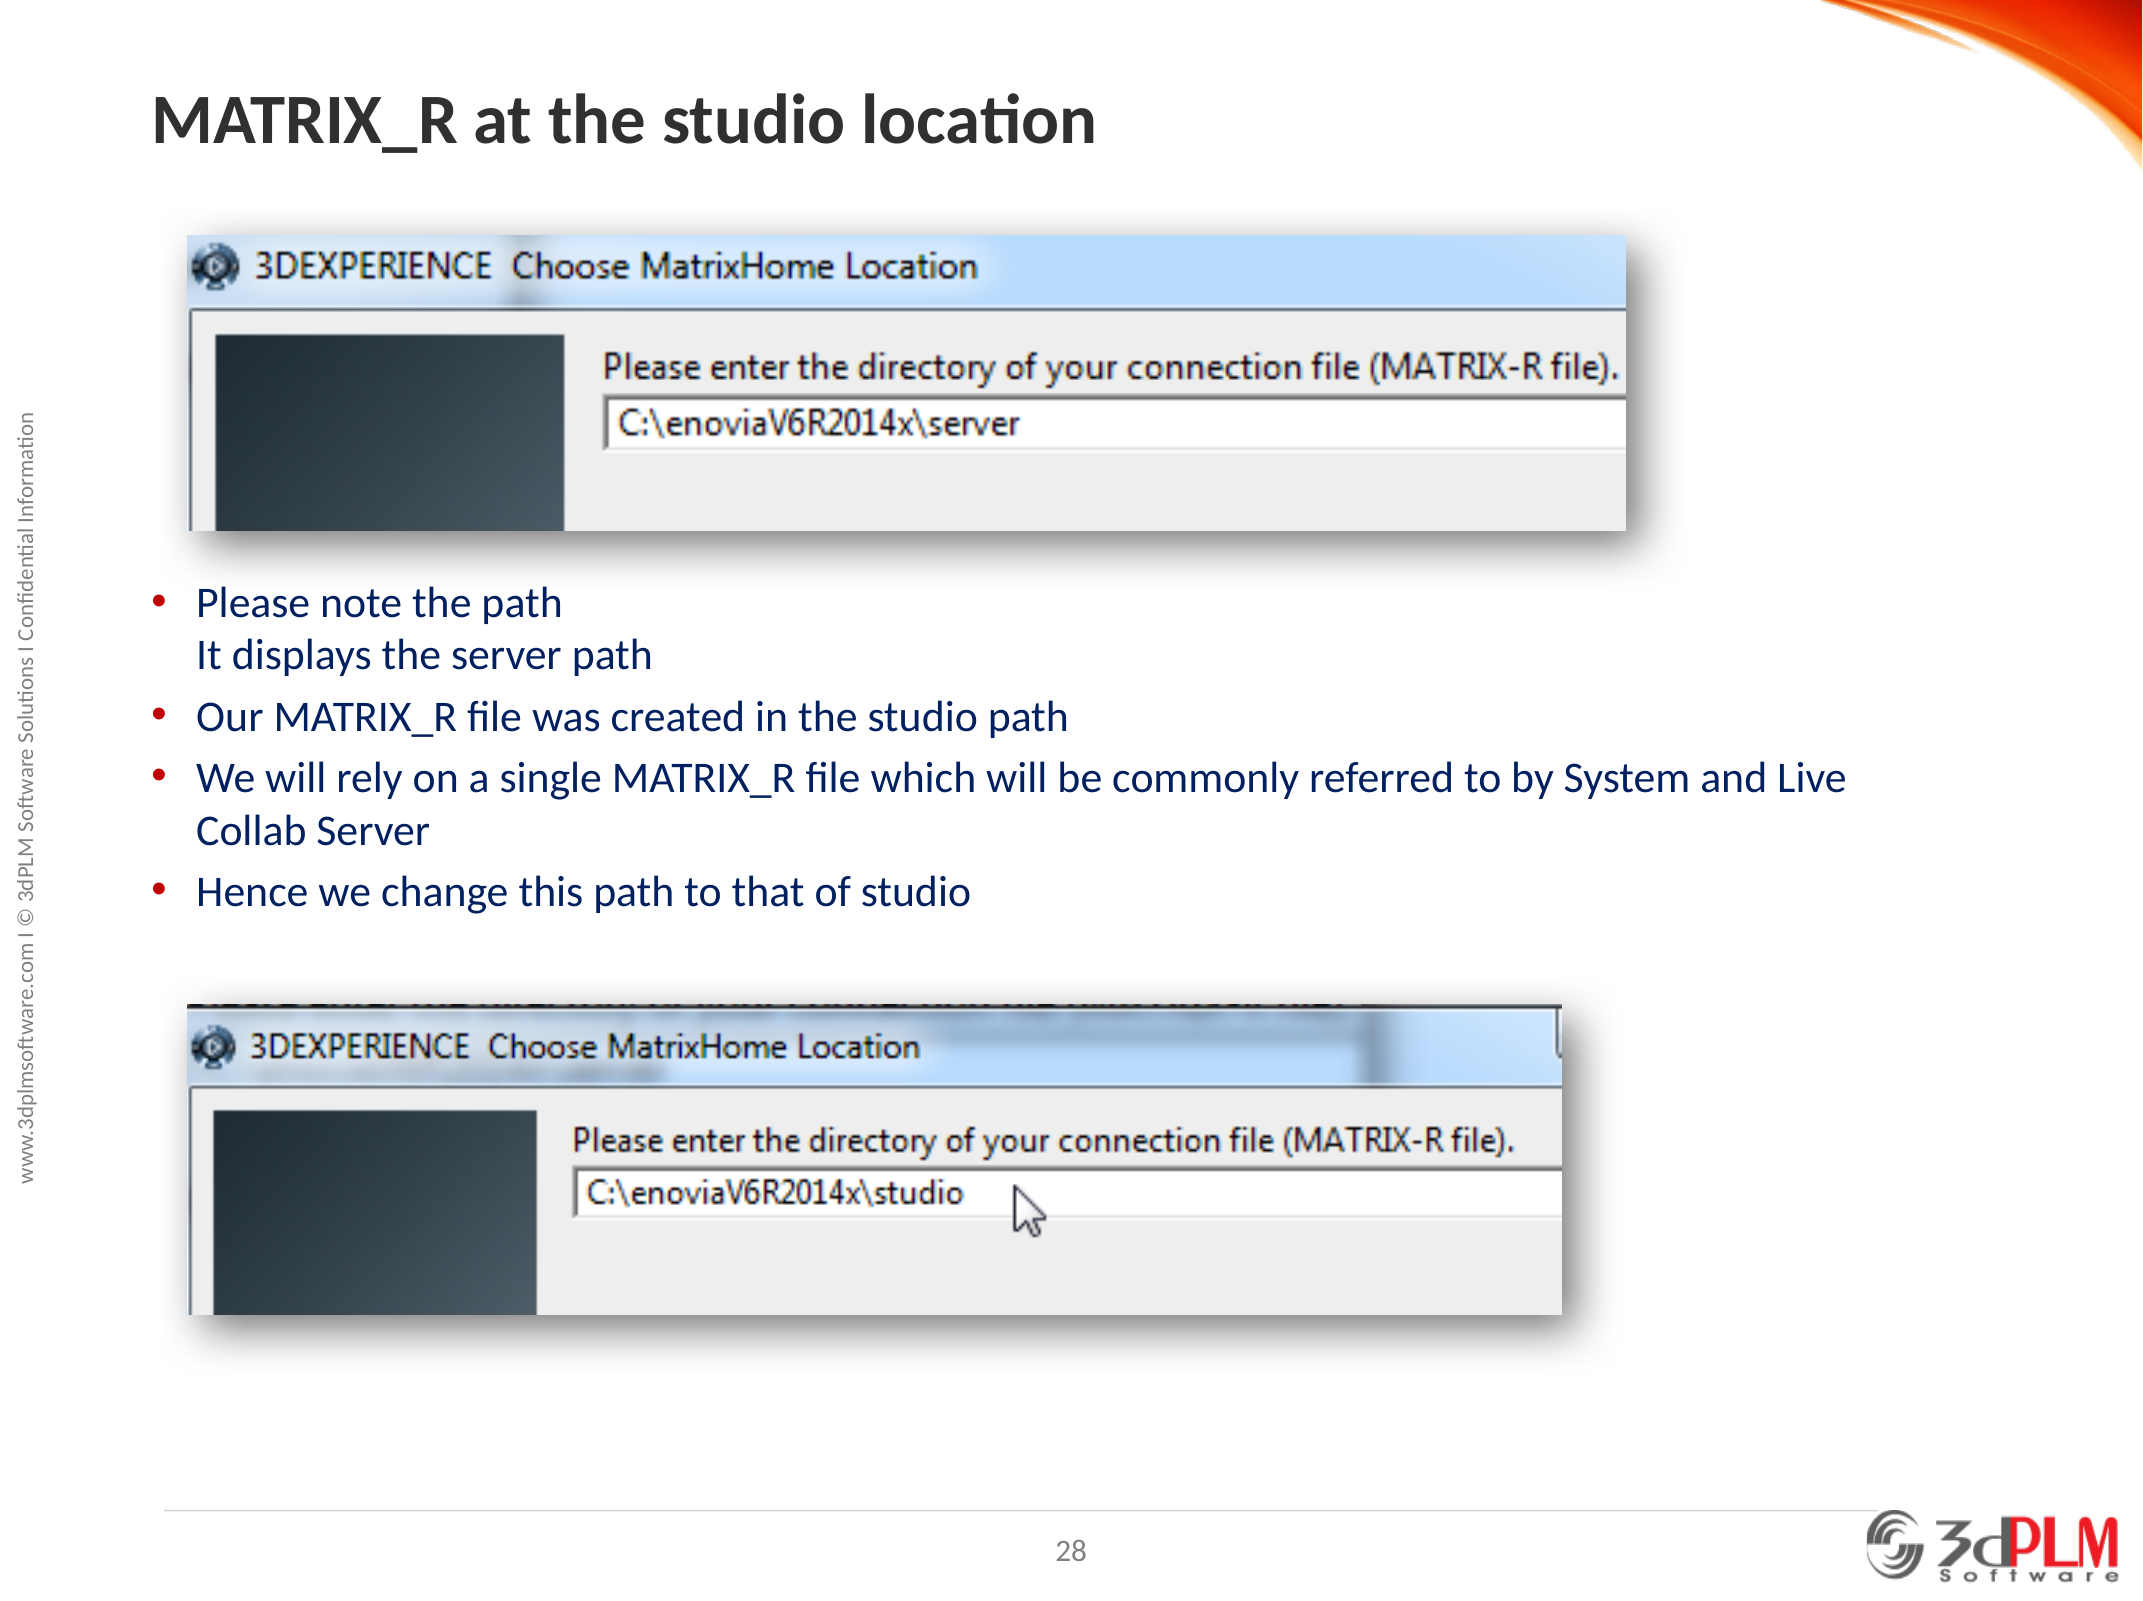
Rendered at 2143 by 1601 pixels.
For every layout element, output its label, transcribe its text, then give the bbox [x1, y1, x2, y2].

picture [187, 1004, 1563, 1315]
picture [1820, 0, 2143, 173]
list Please note the path It displays the server path Our MATRIX_R file was created in the studio path We will rely on a single MATRIX_R file which will be commonly referred to by System and Live Collab Server Hence we change this path to that of studio [128, 256, 1950, 1409]
title MATRIX_R at the studio location [128, 51, 1950, 180]
picture [1866, 1510, 2119, 1585]
picture [187, 235, 1626, 532]
